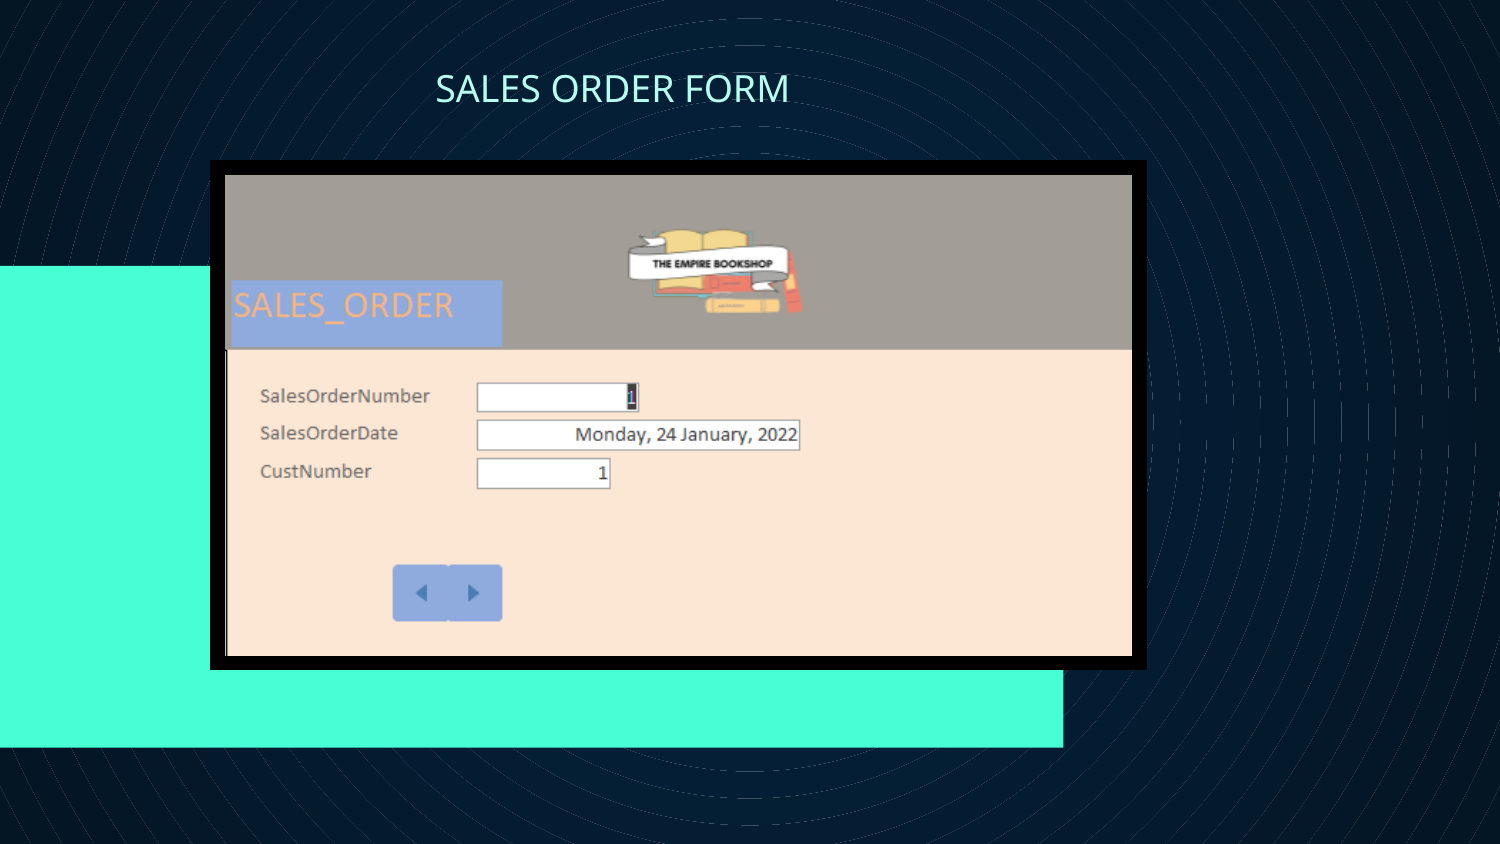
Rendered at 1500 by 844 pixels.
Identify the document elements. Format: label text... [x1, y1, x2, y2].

picture [224, 174, 1133, 656]
text_box SALES ORDER FORM [420, 57, 937, 118]
